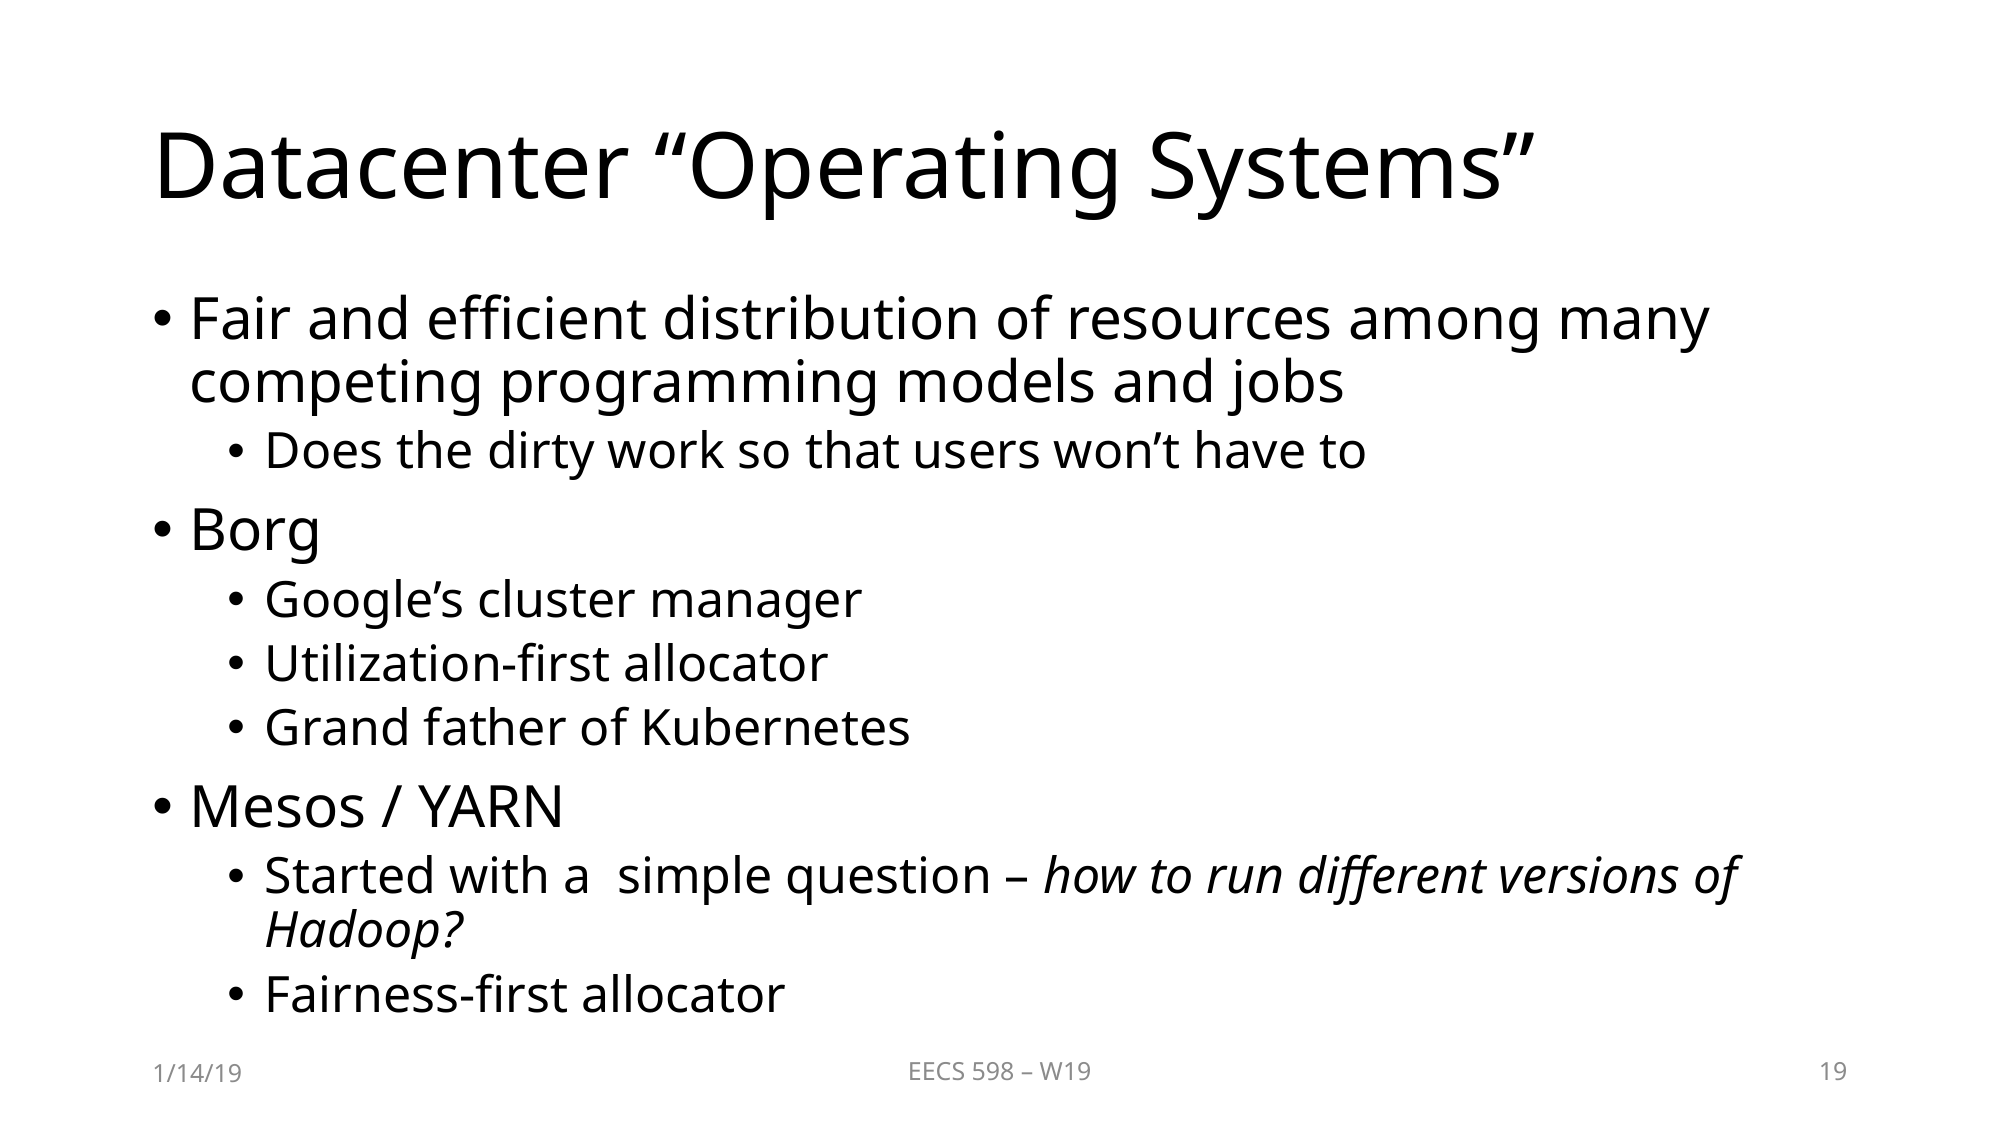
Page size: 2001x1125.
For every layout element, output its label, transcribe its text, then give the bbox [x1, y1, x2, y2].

list Fair and efficient distribution of resources among many competing programming models and jobs Does the dirty work so that users won’t have to Borg Google’s cluster manager Utilization-first allocator Grand father of Kubernetes Mesos / YARN Started with a simple question – how to run different versions of Hadoop? Fairness-first allocator [137, 299, 1863, 1014]
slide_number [137, 1042, 588, 1103]
title Datacenter “Operating Systems” [137, 59, 1863, 278]
footer EECS 598 – W19 [662, 1042, 1338, 1103]
slide_number 19 [1412, 1042, 1863, 1103]
